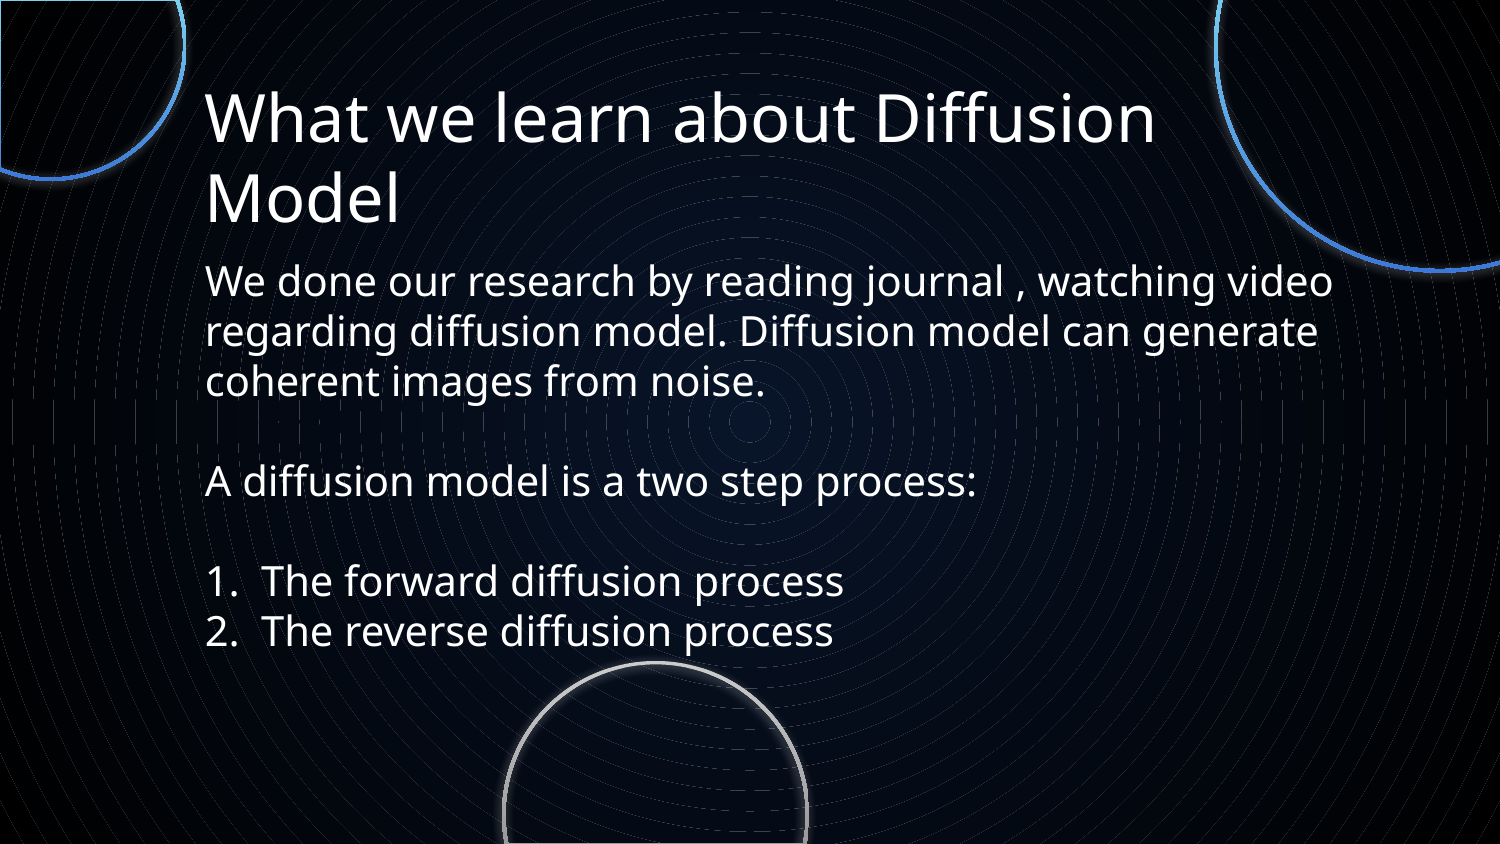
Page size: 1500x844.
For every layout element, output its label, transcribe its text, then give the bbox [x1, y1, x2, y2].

text_box [1214, 0, 1500, 273]
subtitle We done our research by reading journal , watching video regarding diffusion model. Diffusion model can generate coherent images from noise. A diffusion model is a two step process: The forward diffusion process The reverse diffusion process [189, 240, 1357, 482]
title What we learn about Diffusion Model [189, 139, 1214, 240]
